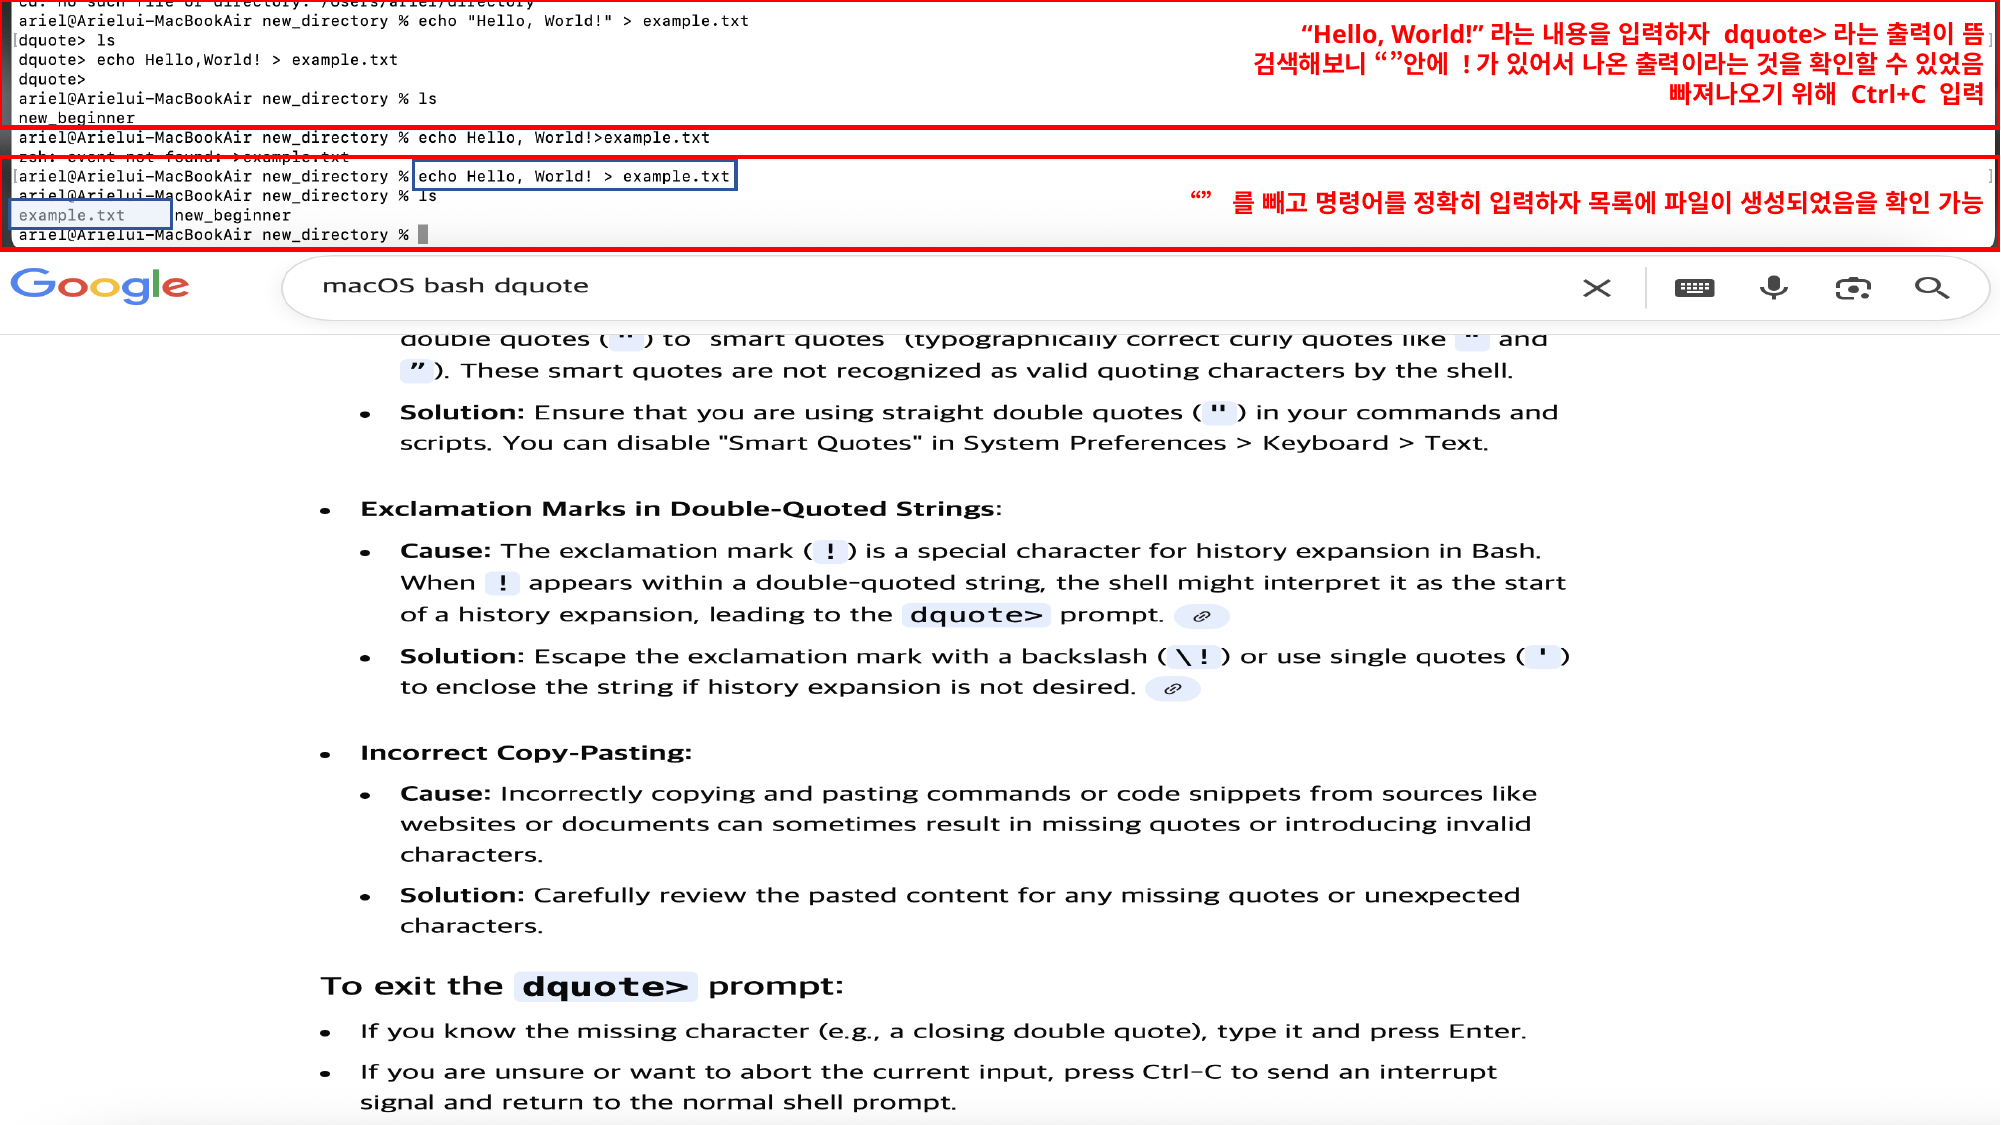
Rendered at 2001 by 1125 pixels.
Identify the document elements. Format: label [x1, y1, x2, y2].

text_box [0, 0, 2000, 1125]
